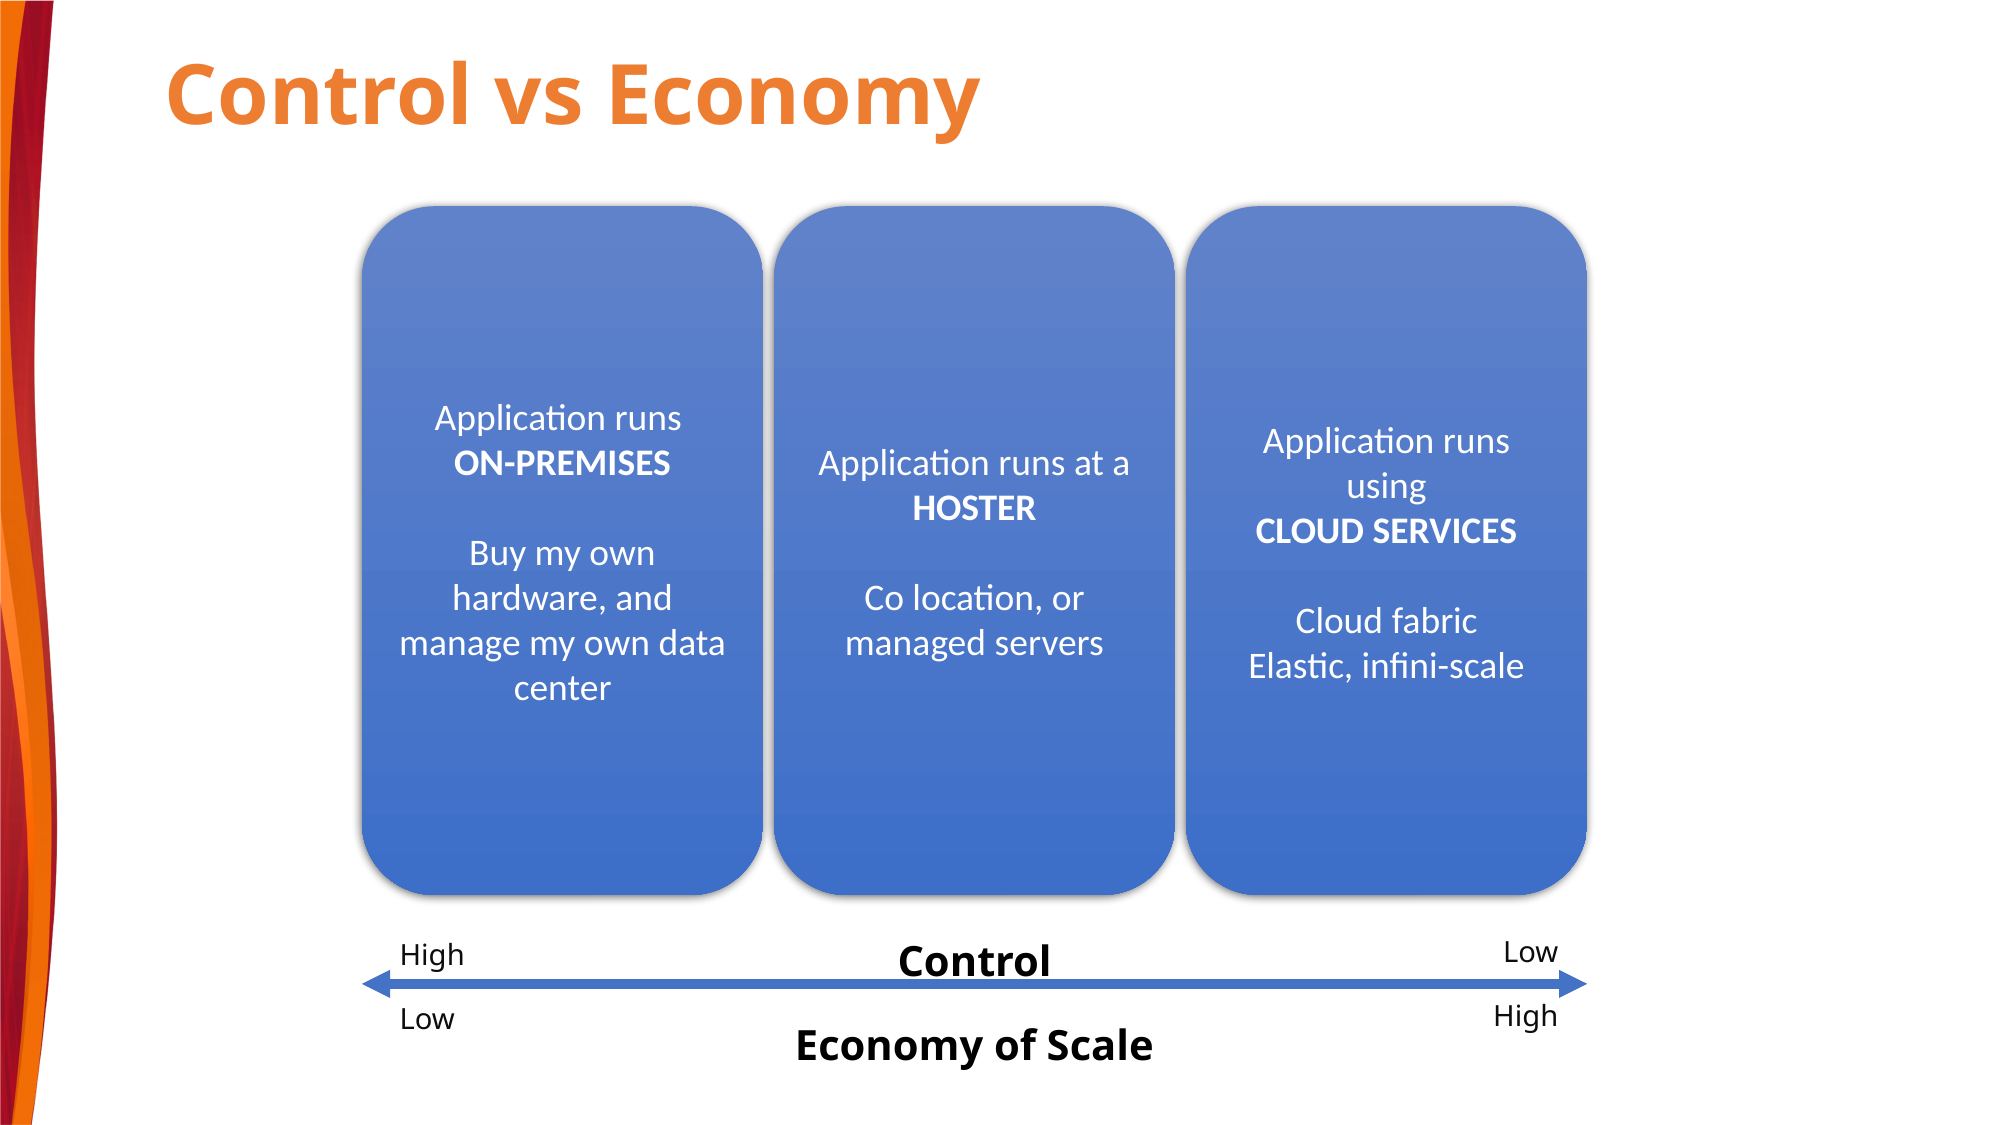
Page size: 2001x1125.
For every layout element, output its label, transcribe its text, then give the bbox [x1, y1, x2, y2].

text_box Control vs Economy [149, 29, 1938, 149]
text_box Control [773, 872, 1176, 957]
text_box Application runs using CLOUD SERVICES Cloud fabric Elastic, infini-scale [1185, 206, 1588, 895]
text_box High [384, 928, 659, 979]
text_box Economy of Scale [773, 984, 1176, 1077]
text_box Application runs at a HOSTER Co location, or managed servers [773, 206, 1176, 872]
text_box Application runs ON-PREMISES Buy my own hardware, and manage my own data center [361, 206, 764, 895]
text_box Economy of Scale [773, 957, 1176, 983]
text_box Low [384, 992, 659, 1043]
picture [1, 1, 60, 1124]
text_box Low [1299, 926, 1574, 977]
text_box High [1299, 990, 1574, 1040]
